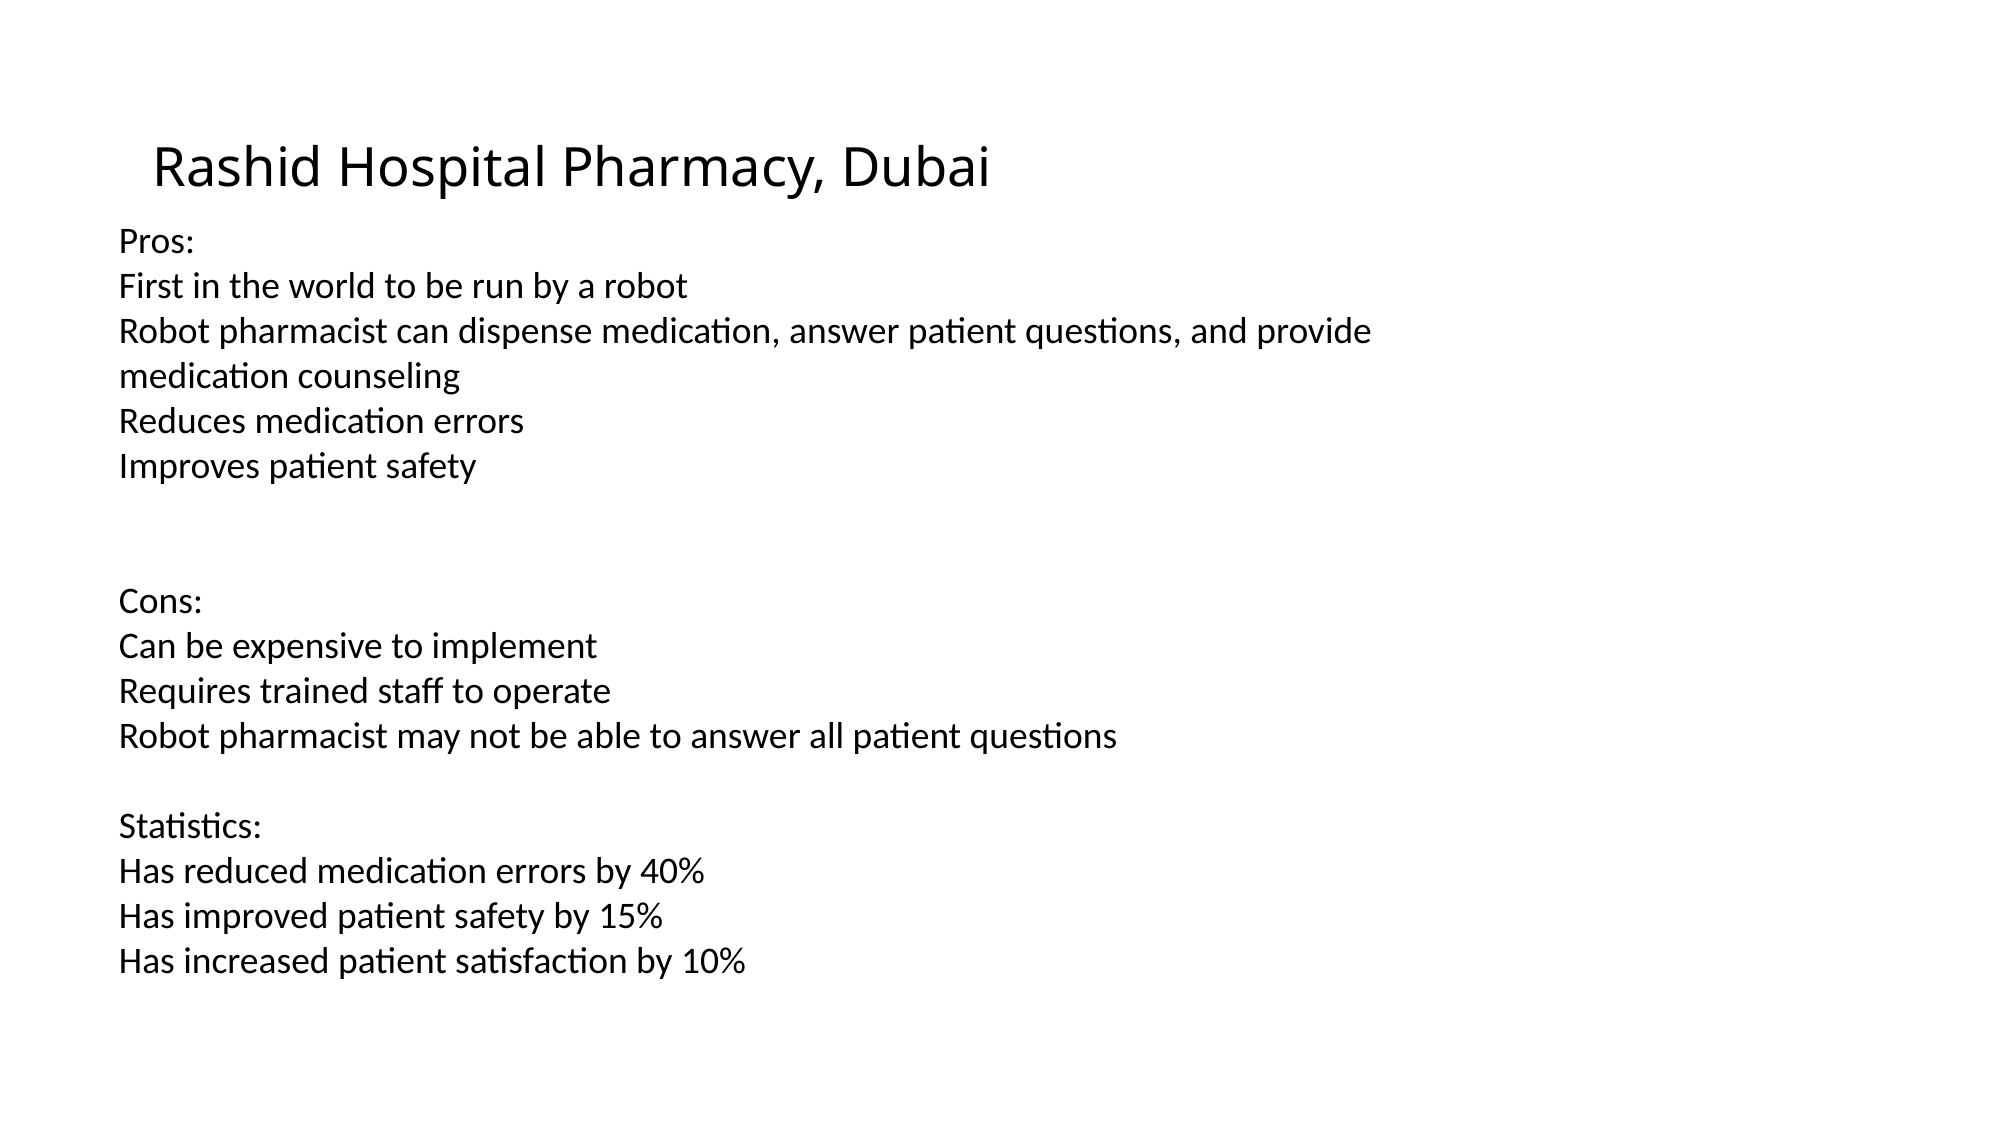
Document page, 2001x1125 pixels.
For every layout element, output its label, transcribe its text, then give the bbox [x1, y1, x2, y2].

text_box Pros: First in the world to be run by a robot Robot pharmacist can dispense medication, answer patient questions, and provide medication counseling Reduces medication errors Improves patient safety Cons: Can be expensive to implement Requires trained staff to operate Robot pharmacist may not be able to answer all patient questions Statistics: Has reduced medication errors by 40% Has improved patient safety by 15% Has increased patient satisfaction by 10% [104, 208, 1563, 1078]
title Rashid Hospital Pharmacy, Dubai [137, 59, 1863, 278]
